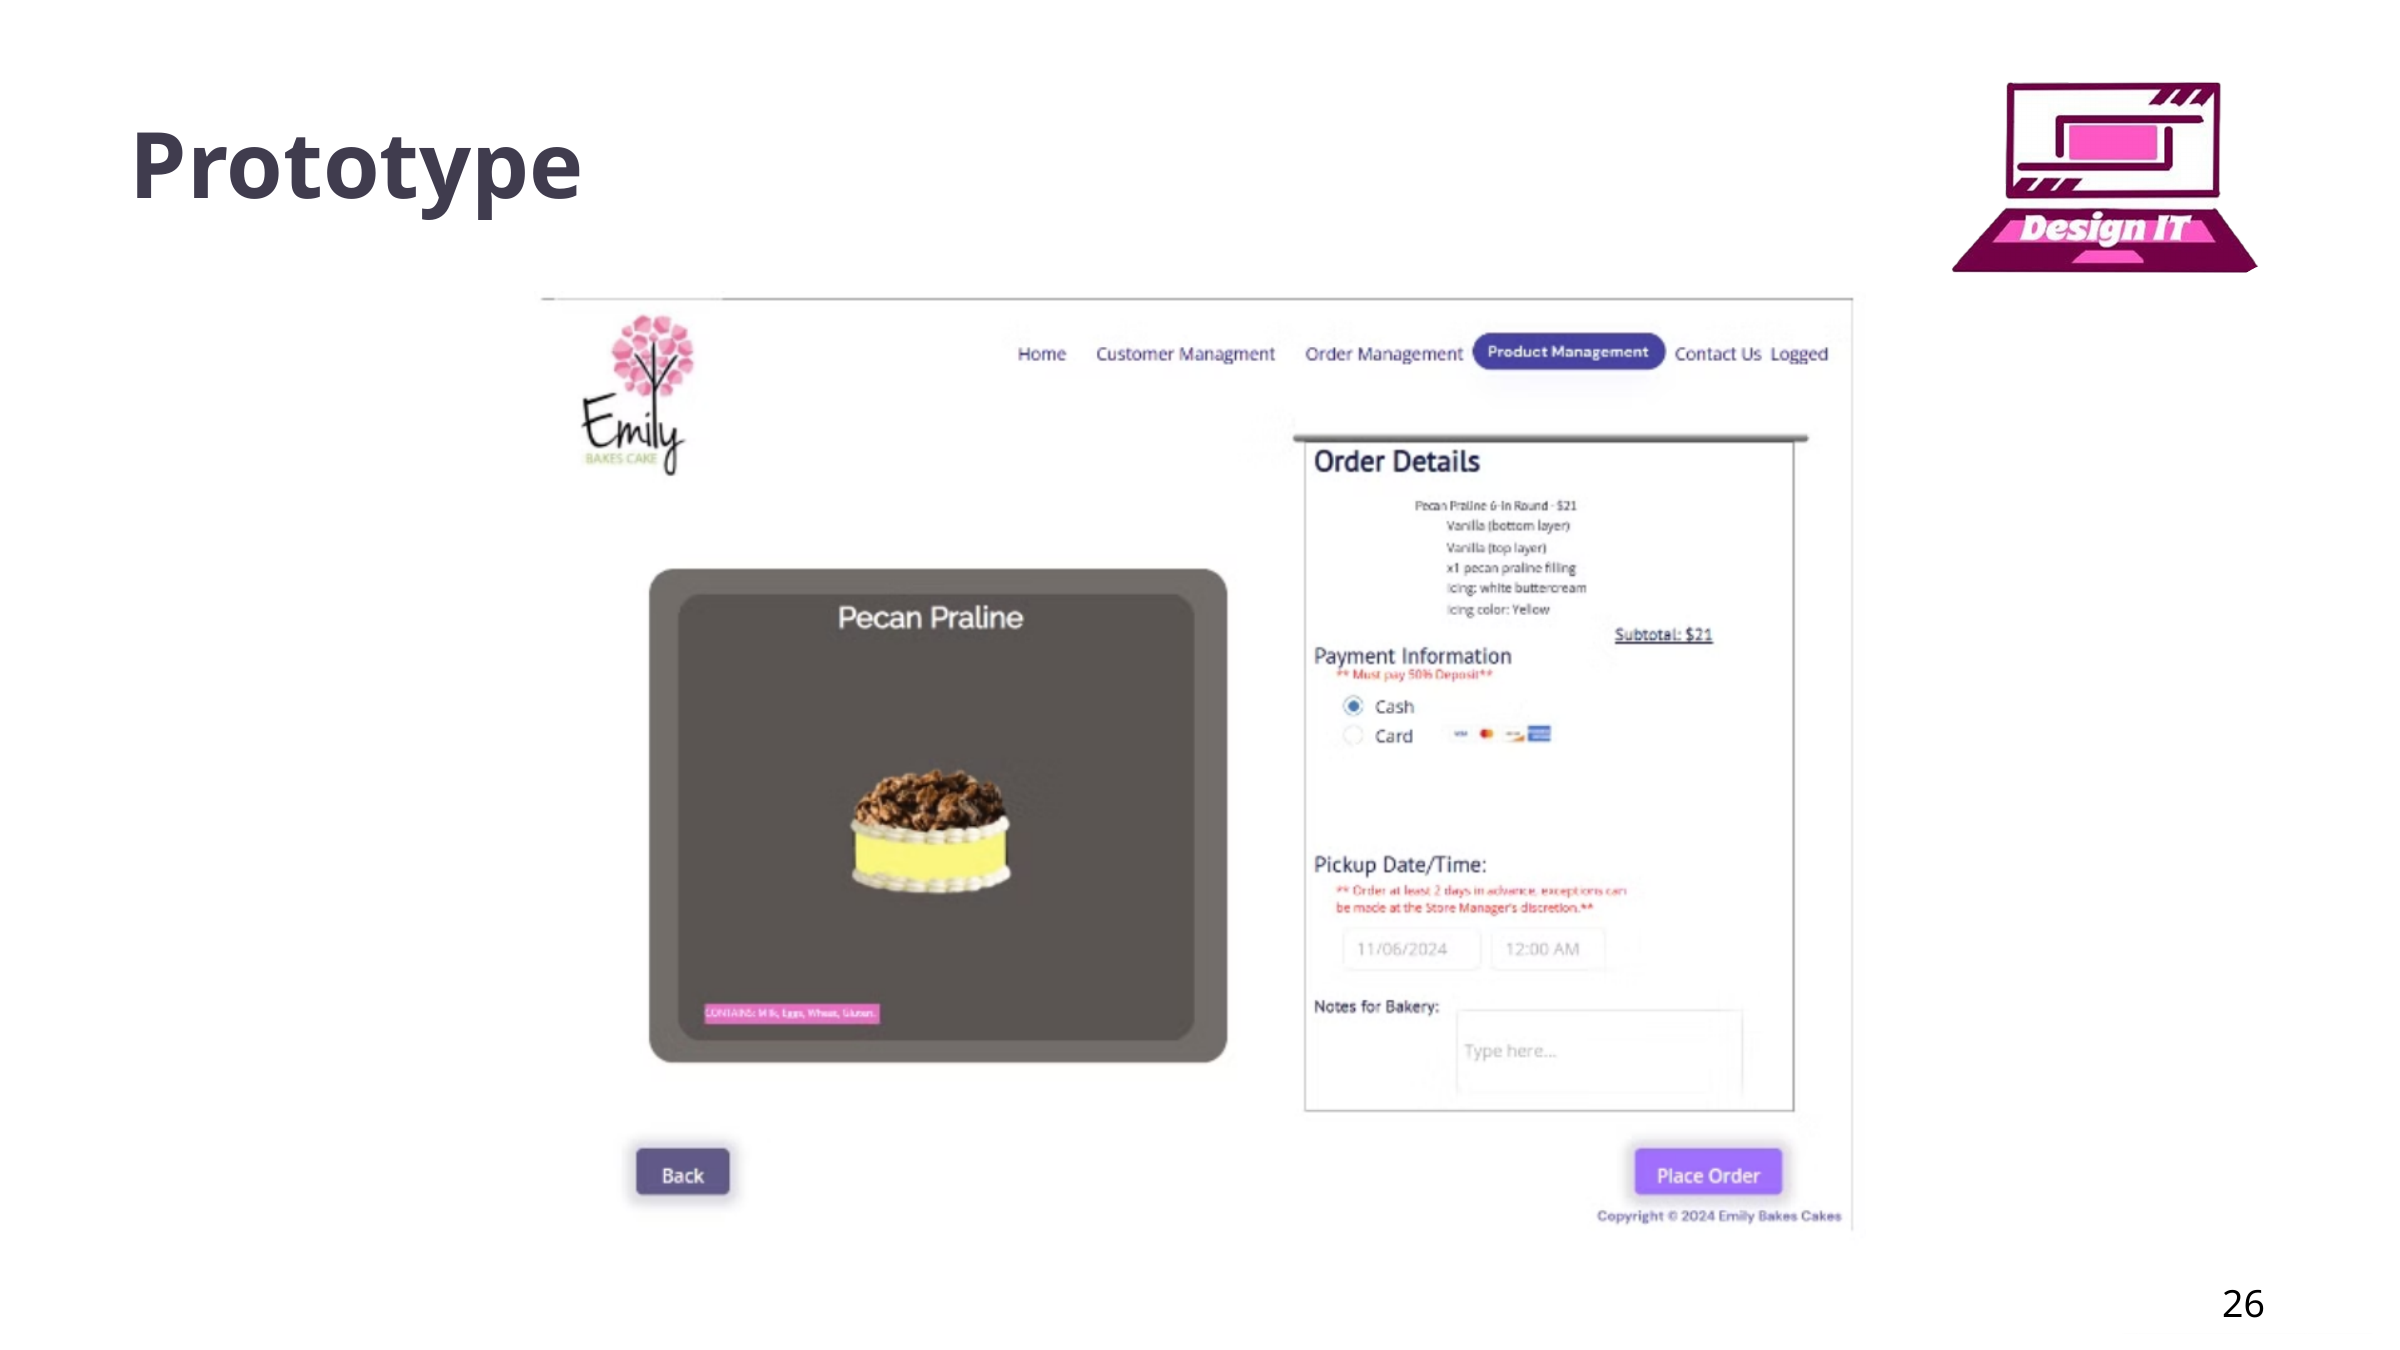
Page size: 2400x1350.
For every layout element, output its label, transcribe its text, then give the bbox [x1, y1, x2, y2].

picture [534, 291, 1866, 1249]
text_box 26 [2102, 1273, 2386, 1333]
picture [1899, 45, 2303, 273]
picture [2106, 1271, 2389, 1339]
text_box Prototype [129, 101, 1055, 218]
